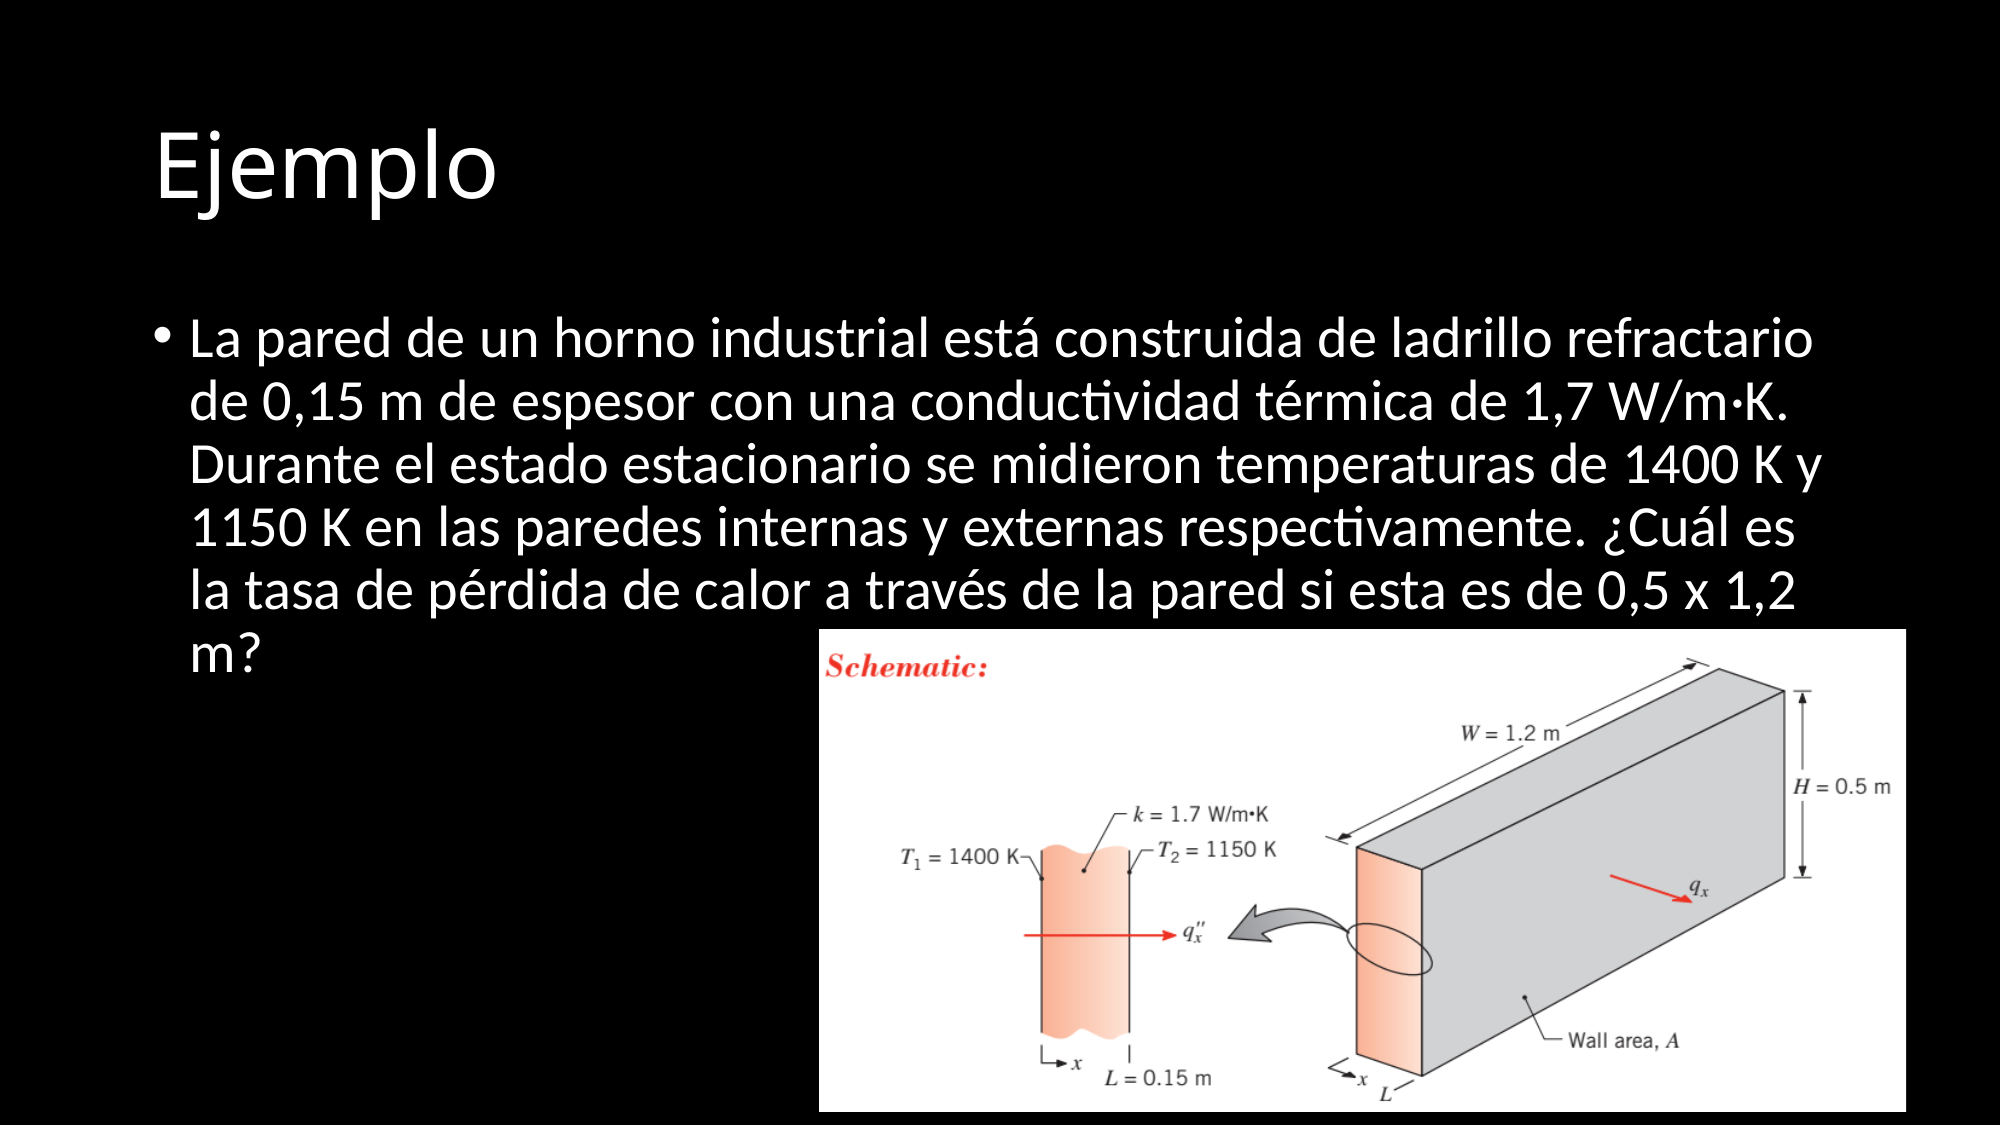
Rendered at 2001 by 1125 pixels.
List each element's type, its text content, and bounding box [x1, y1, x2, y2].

picture [819, 629, 1907, 1112]
list La pared de un horno industrial está construida de ladrillo refractario de 0,15 m de espesor con una conductividad térmica de 1,7 W/m·K. Durante el estado estacionario se midieron temperaturas de 1400 K y 1150 K en las paredes internas y externas respectivamente. ¿Cuál es la tasa de pérdida de calor a través de la pared si esta es de 0,5 x 1,2 m? [137, 299, 1863, 1014]
title Ejemplo [137, 59, 1863, 278]
